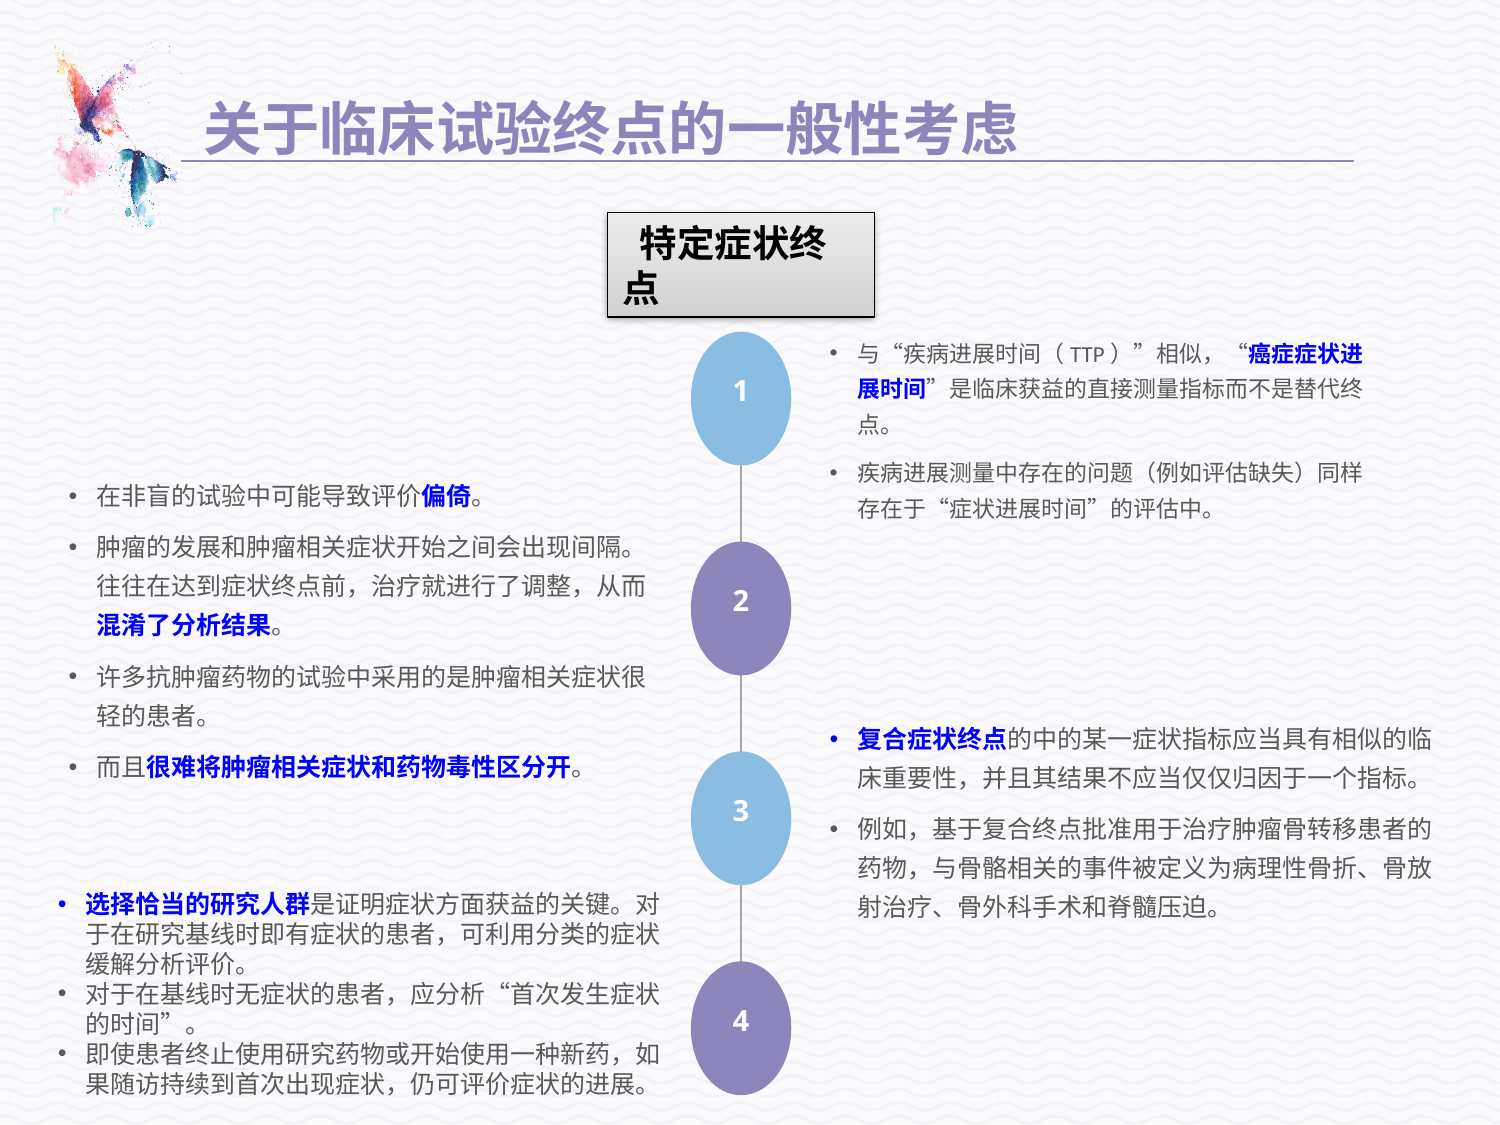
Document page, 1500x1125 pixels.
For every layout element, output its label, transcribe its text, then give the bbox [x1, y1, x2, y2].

text_box 特定症状终点 [607, 212, 875, 318]
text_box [690, 331, 792, 466]
text_box 复合症状终点的中的某一症状指标应当具有相似的临床重要性，并且其结果不应当仅仅归因于一个指标。 例如，基于复合终点批准用于治疗肿瘤骨转移患者的药物，与骨骼相关的事件被定义为病理性骨折、骨放射治疗、骨外科手术和脊髓压迫。 [814, 707, 1449, 929]
picture [0, 0, 1500, 1125]
text_box 与“疾病进展时间（TTP）”相似，“癌症症状进展时间”是临床获益的直接测量指标而不是替代终点。 疾病进展测量中存在的问题（例如评估缺失）同样存在于“症状进展时间”的评估中。 [814, 323, 1398, 530]
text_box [690, 541, 792, 676]
text_box 选择恰当的研究人群是证明症状方面获益的关键。对于在研究基线时即有症状的患者，可利用分类的症状缓解分析评价。 对于在基线时无症状的患者，应分析“首次发生症状的时间”。 即使患者终止使用研究药物或开始使用一种新药，如果随访持续到首次出现症状，仍可评价症状的进展。 [43, 881, 691, 1106]
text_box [690, 961, 792, 1096]
text_box 在非盲的试验中可能导致评价偏倚。 肿瘤的发展和肿瘤相关症状开始之间会出现间隔。往往在达到症状终点前，治疗就进行了调整，从而混淆了分析结果。 许多抗肿瘤药物的试验中采用的是肿瘤相关症状很轻的患者。 而且很难将肿瘤相关症状和药物毒性区分开。 [53, 464, 662, 789]
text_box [690, 751, 792, 886]
text_box 关于临床试验终点的一般性考虑 [203, 91, 1072, 160]
